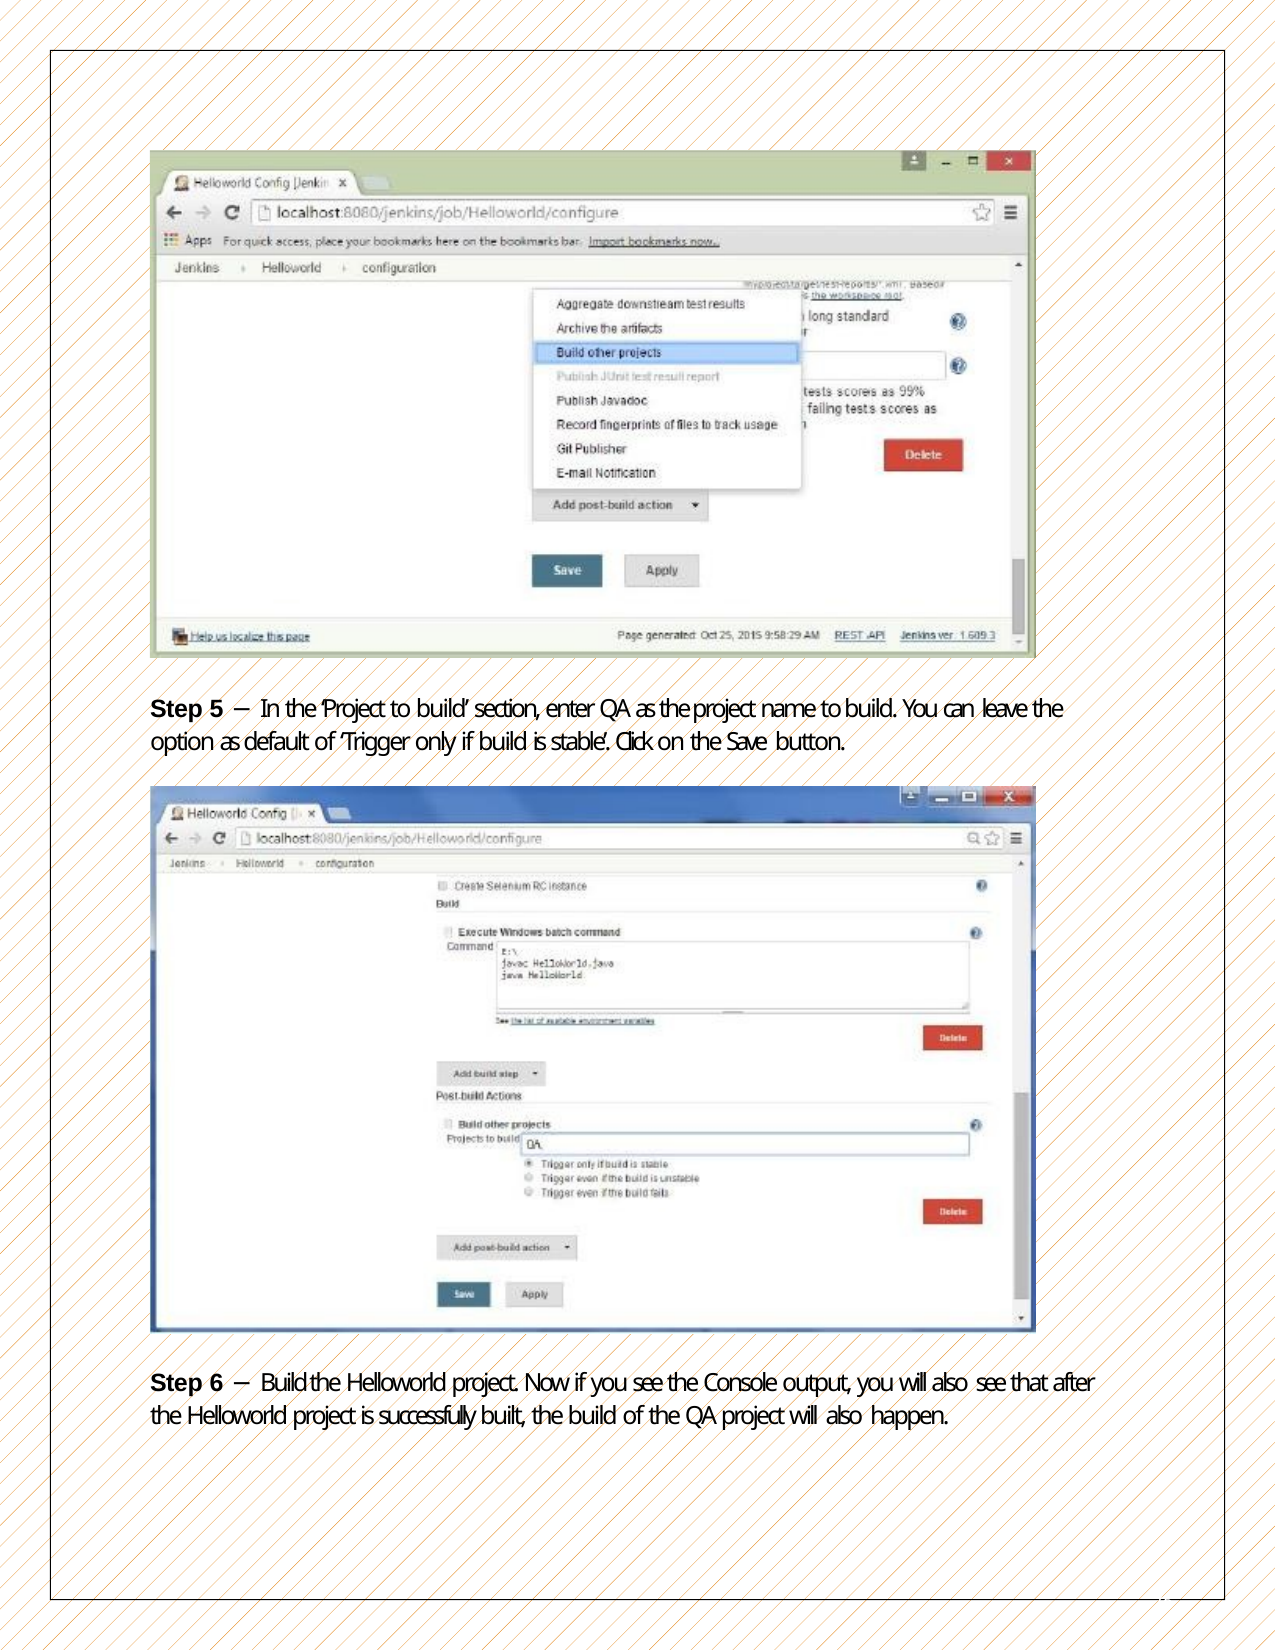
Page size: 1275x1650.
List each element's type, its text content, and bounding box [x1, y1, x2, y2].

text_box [49, 49, 1226, 1601]
slide_number 76 [1035, 1608, 1173, 1650]
